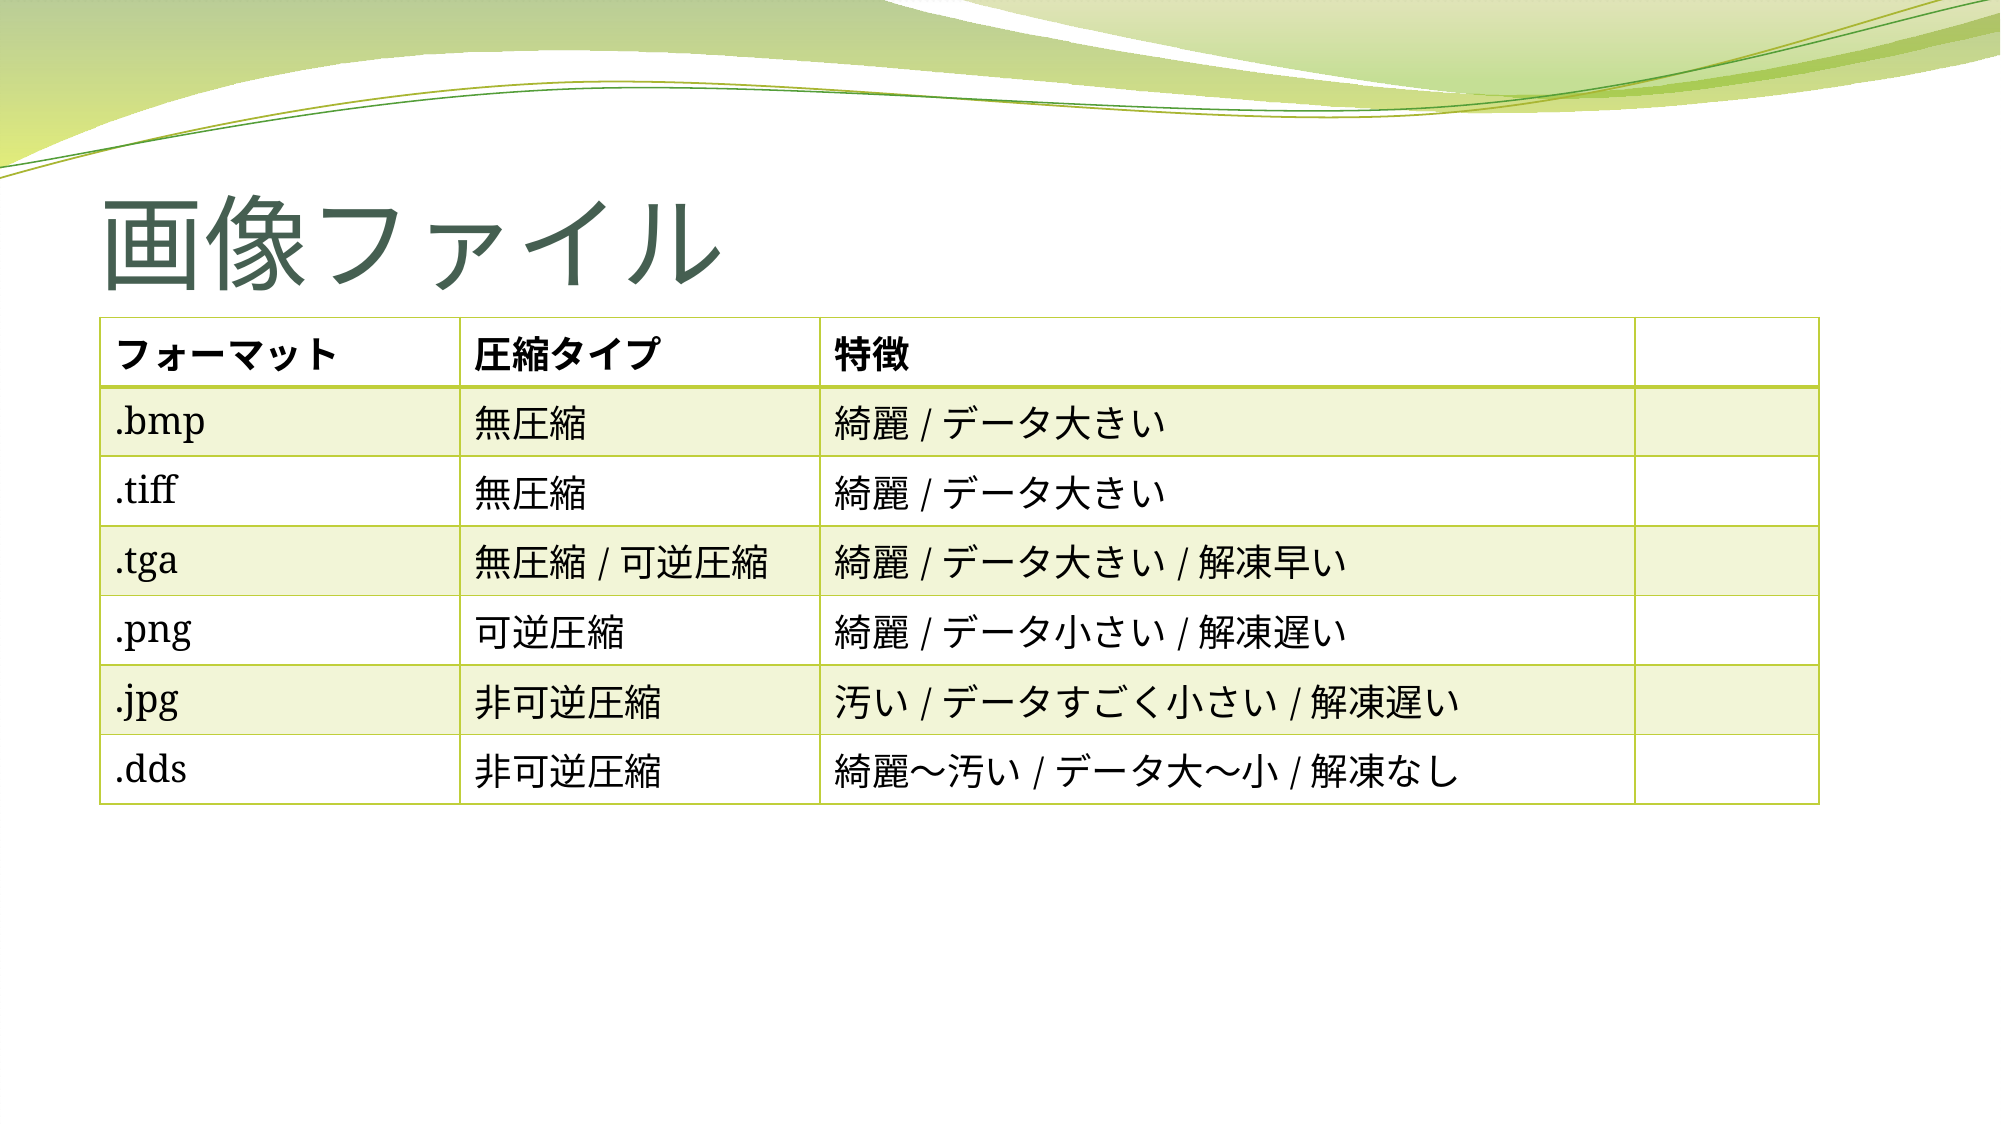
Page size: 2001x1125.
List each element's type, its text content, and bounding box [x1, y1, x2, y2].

table_cell 汚い/データすごく小さい/解凍遅い [821, 666, 1634, 734]
table_cell [1636, 457, 1818, 525]
table_cell 可逆圧縮 [461, 596, 819, 664]
table_header フォーマット [101, 318, 459, 385]
table_cell 綺麗/データ小さい/解凍遅い [821, 596, 1634, 664]
table_header 特徴 [821, 318, 1634, 385]
table_cell [1636, 735, 1818, 803]
table_cell .bmp [101, 389, 459, 455]
table_cell .dds [101, 735, 459, 803]
title 画像ファイル [99, 115, 1900, 303]
table_cell 無圧縮 [461, 457, 819, 525]
table_cell 綺麗/データ大きい/解凍早い [821, 527, 1634, 595]
table_cell .tga [101, 527, 459, 595]
table_cell 綺麗/データ大きい [821, 389, 1634, 455]
table_cell .png [101, 596, 459, 664]
table_cell 非可逆圧縮 [461, 666, 819, 734]
table_cell 綺麗/データ大きい [821, 457, 1634, 525]
table_cell 綺麗～汚い/データ大～小/解凍なし [821, 735, 1634, 803]
table_cell [1636, 666, 1818, 734]
table_cell .tiff [101, 457, 459, 525]
table_cell [1636, 389, 1818, 455]
table_cell 非可逆圧縮 [461, 735, 819, 803]
table_cell [1636, 527, 1818, 595]
table_cell 無圧縮/可逆圧縮 [461, 527, 819, 595]
table_cell .jpg [101, 666, 459, 734]
table_header 圧縮タイプ [461, 318, 819, 385]
table_cell 無圧縮 [461, 389, 819, 455]
table_cell [1636, 596, 1818, 664]
table_header [1636, 318, 1818, 385]
